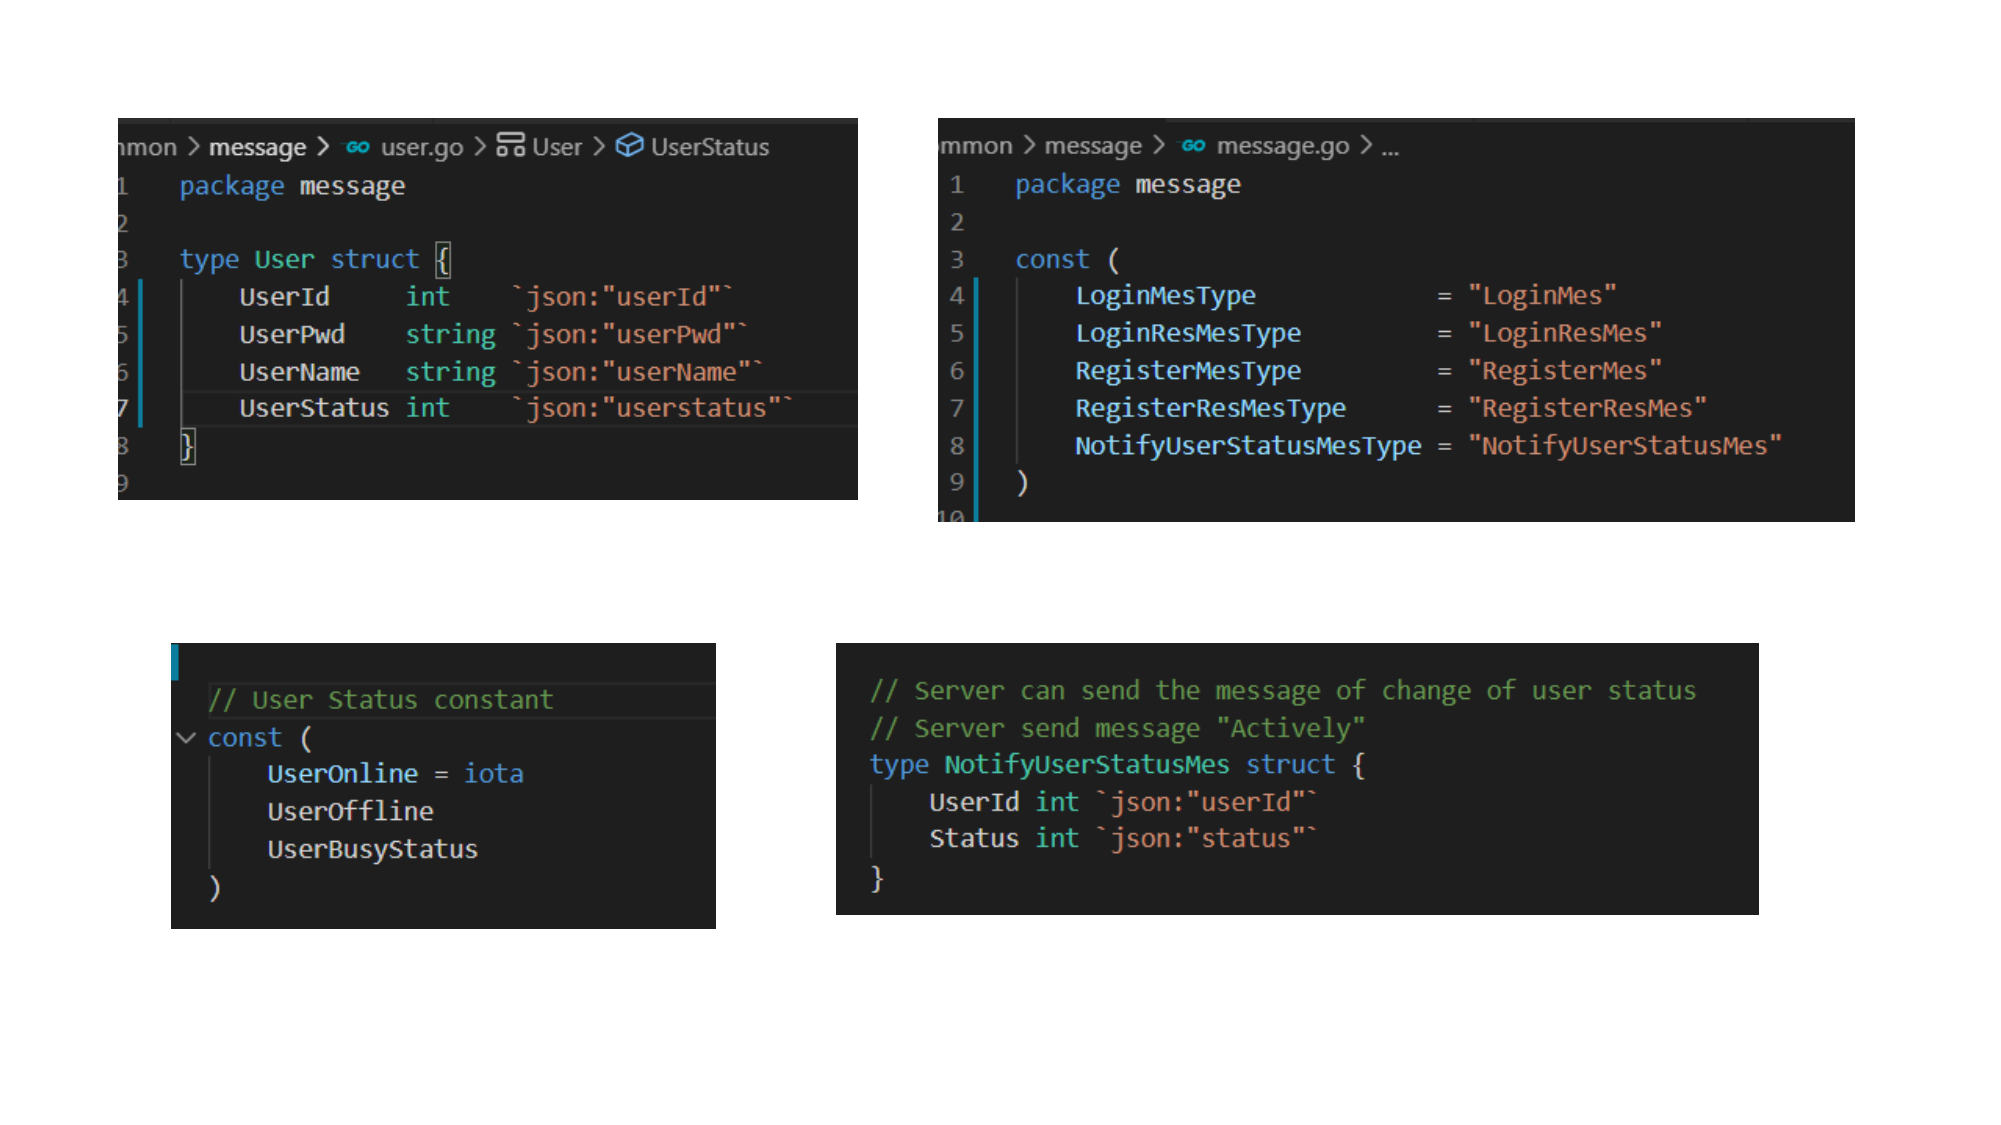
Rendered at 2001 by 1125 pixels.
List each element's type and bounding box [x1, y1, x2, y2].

picture [938, 118, 1855, 522]
picture [171, 643, 716, 929]
list [118, 118, 858, 500]
picture [836, 643, 1759, 915]
